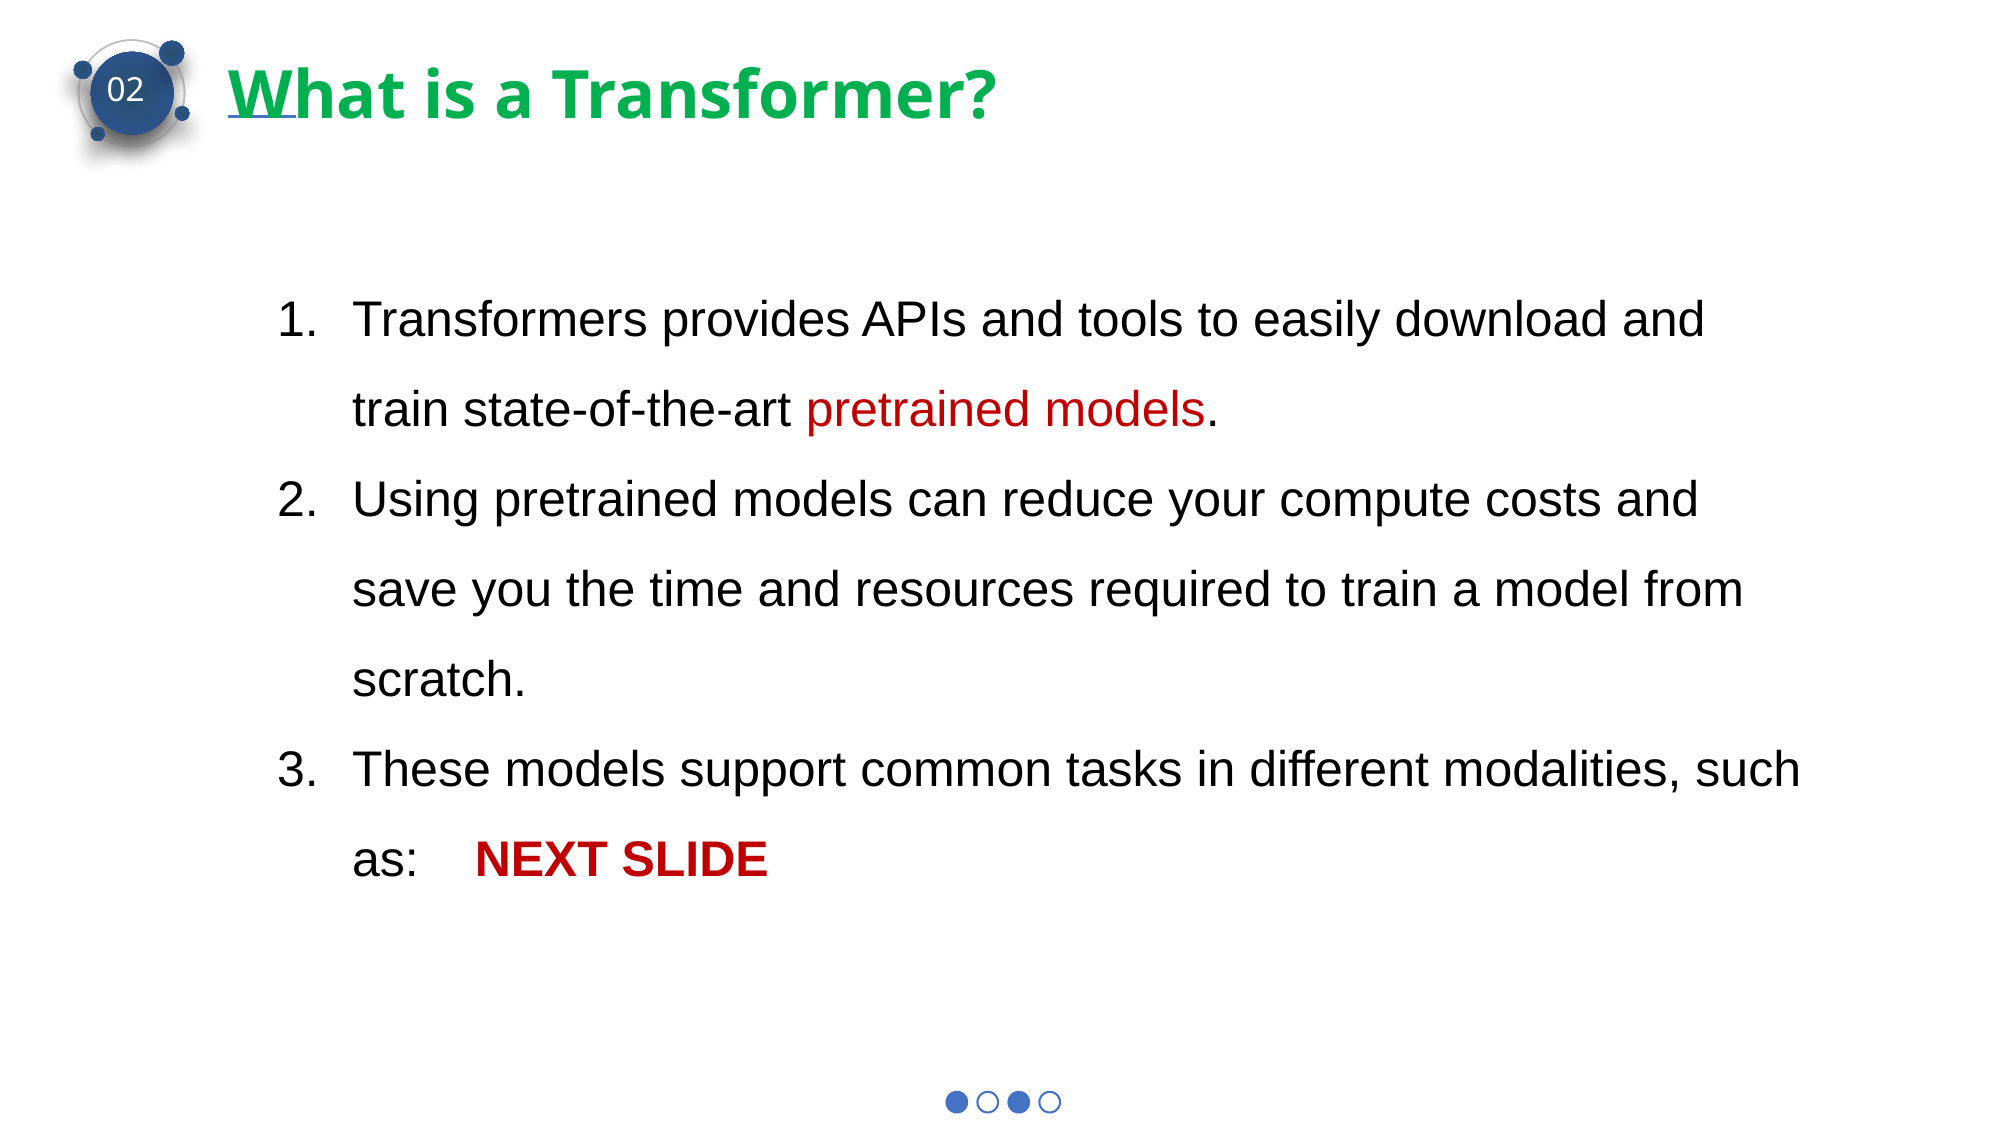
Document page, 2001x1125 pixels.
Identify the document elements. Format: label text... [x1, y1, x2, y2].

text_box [73, 40, 190, 147]
text_box Transformers provides APIs and tools to easily download and train state-of-the-art pretrained models. Using pretrained models can reduce your compute costs and save you the time and resources required to train a model from scratch. These models support common tasks in different modalities, such as: NEXT SLIDE [262, 248, 1827, 969]
text_box What is a Transformer? [213, 44, 1407, 140]
